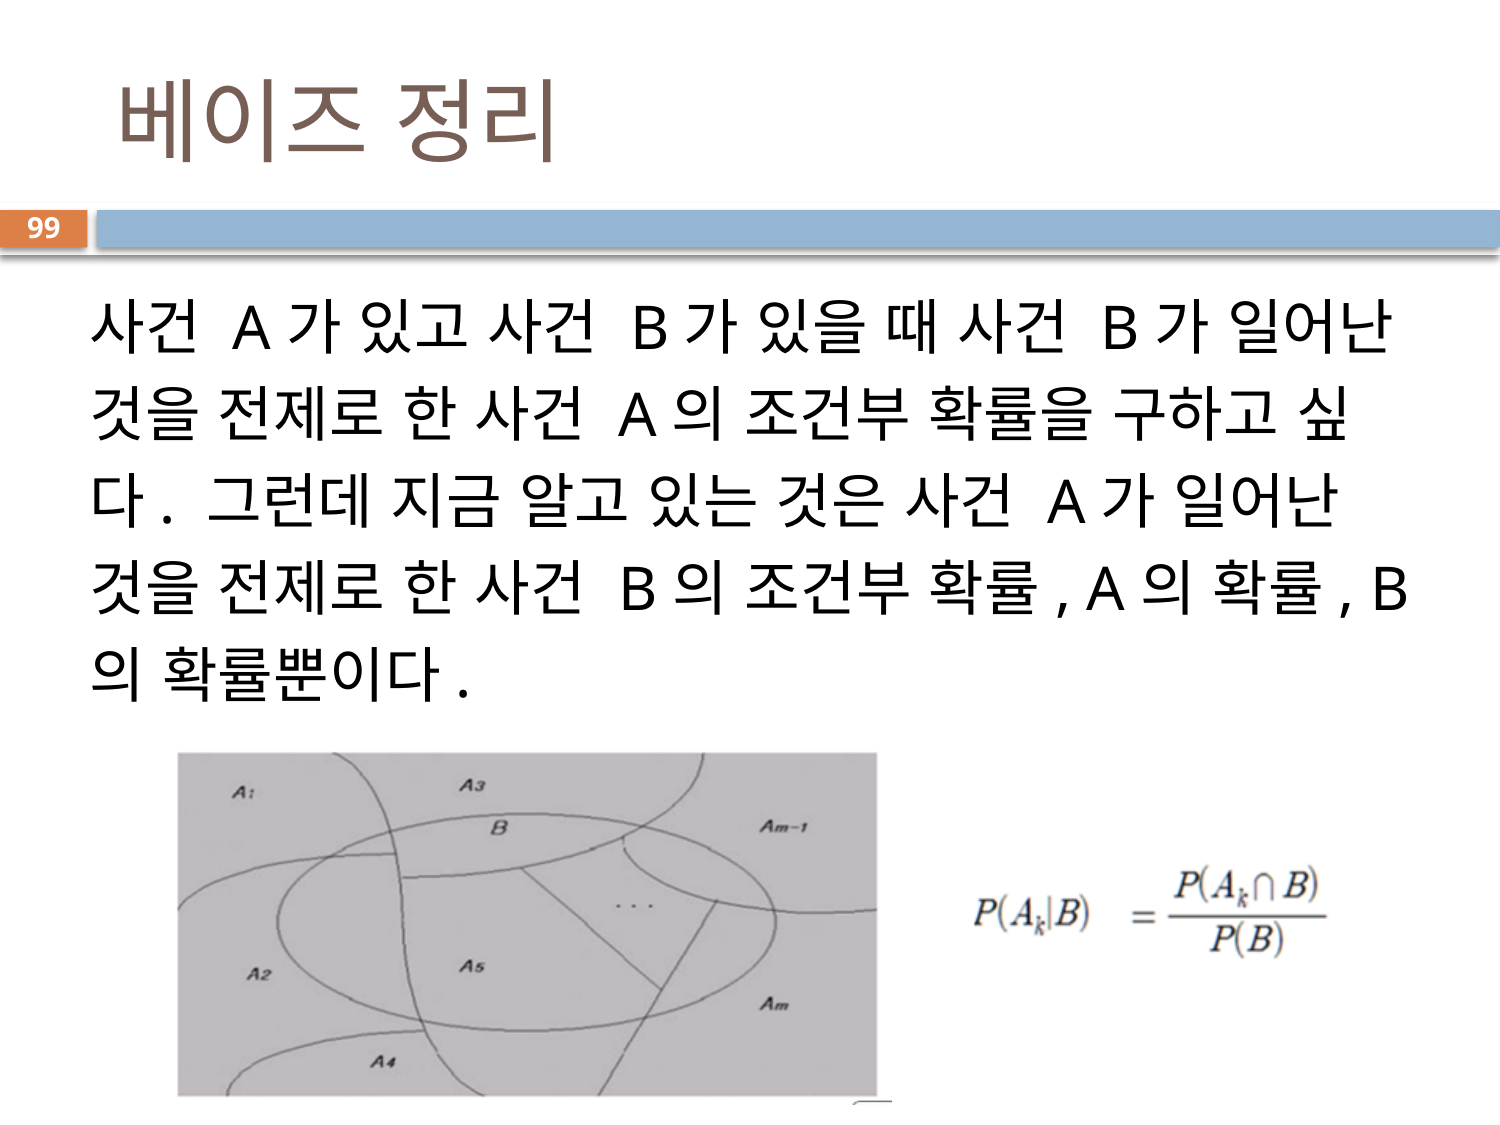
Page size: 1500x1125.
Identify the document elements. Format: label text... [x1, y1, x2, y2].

slide_number 99 [0, 208, 88, 249]
picture [159, 744, 892, 1105]
picture [962, 856, 1356, 993]
title 베이즈 정리 [100, 37, 1438, 200]
list 사건 A가 있고 사건 B가 있을 때 사건 B가 일어난 것을 전제로 한 사건 A의 조건부 확률을 구하고 싶다. 그런데 지금 알고 있는 것은 사건 A가 일어난 것을 전제로 한 사건 B의 조건부 확률, A의 확률, B의 확률뿐이다. [75, 267, 1425, 1024]
